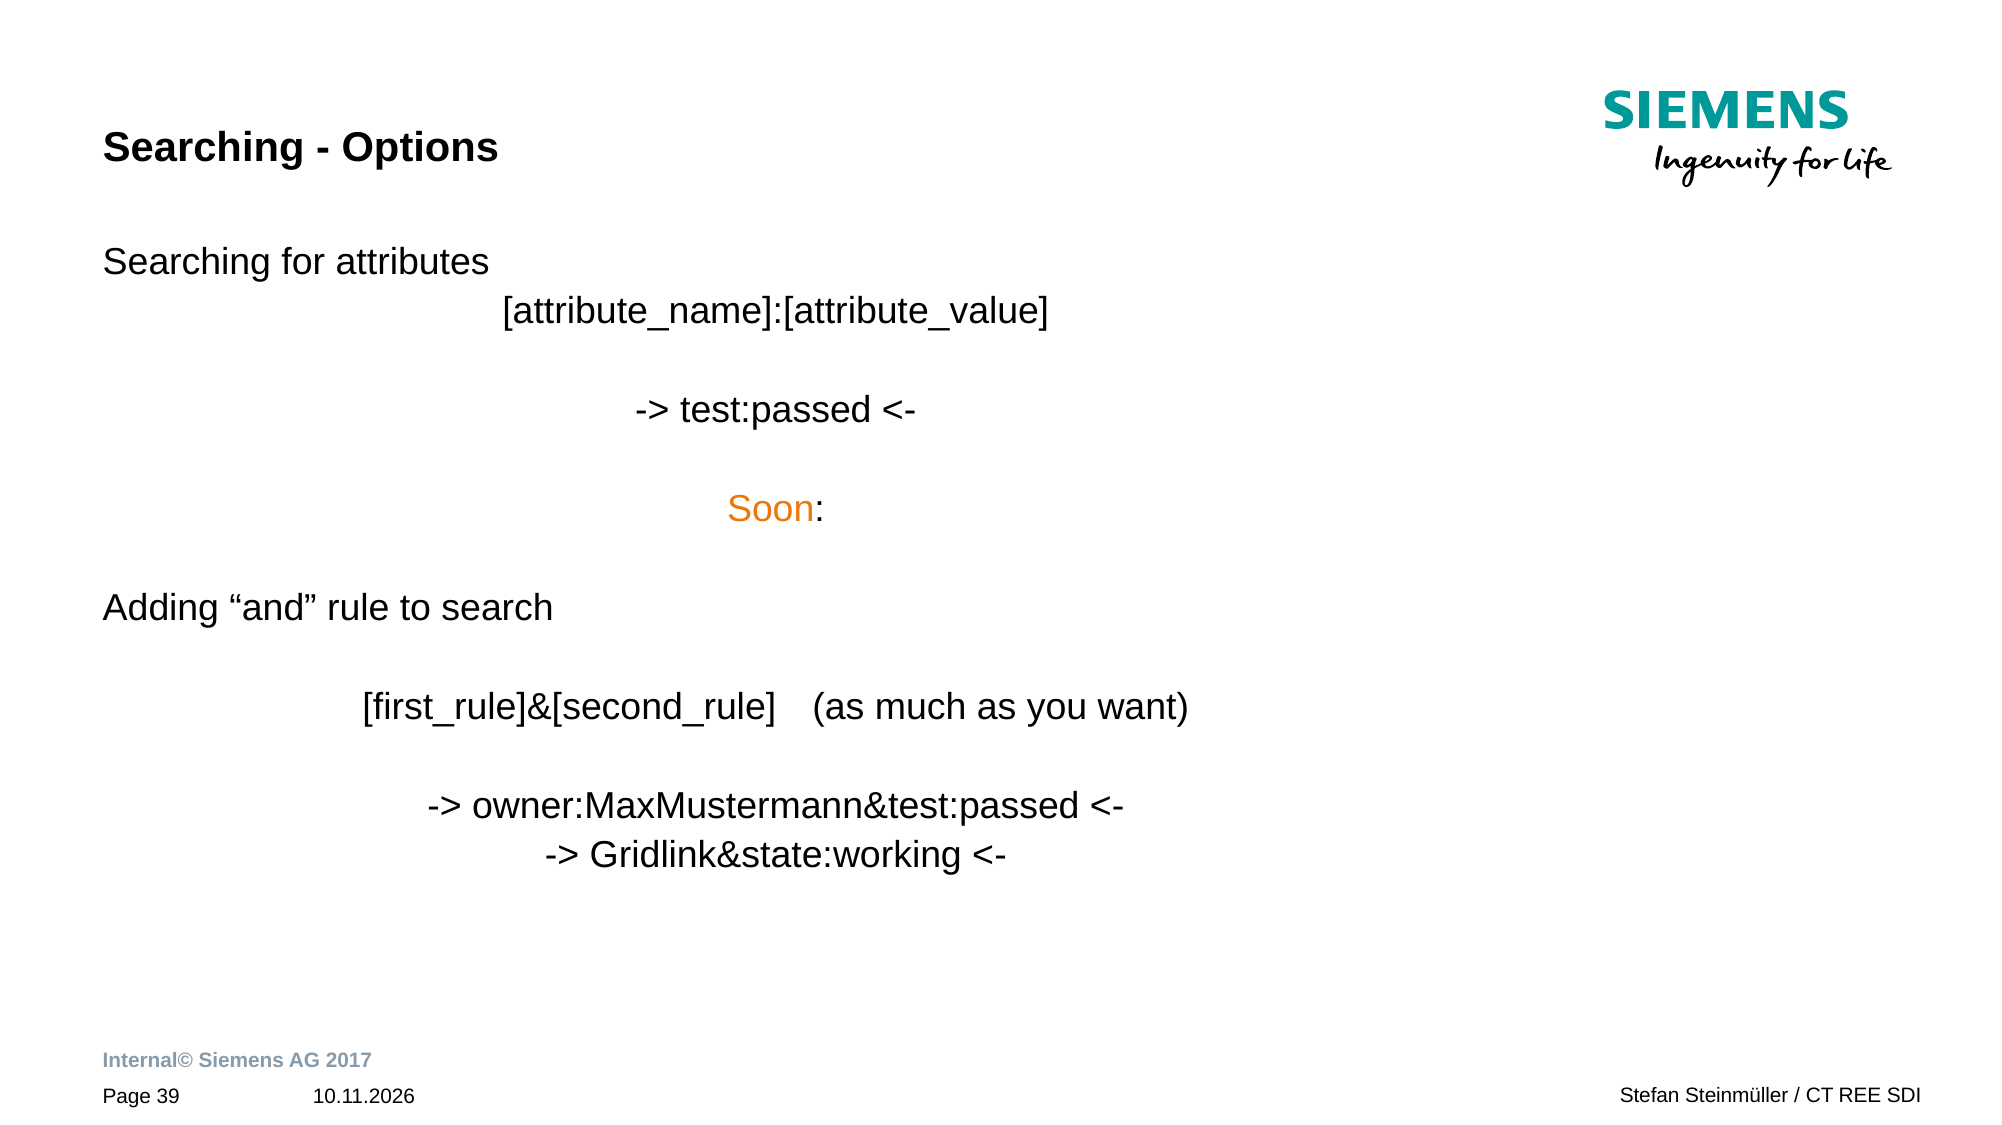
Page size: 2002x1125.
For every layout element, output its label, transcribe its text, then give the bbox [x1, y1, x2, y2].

list Searching for attributes [attribute_name]:[attribute_value] -> test:passed <- Soon: Adding “and” rule to search [first_rule]&[second_rule] (as much as you want) -> owner:MaxMustermann&test:passed <- -> Gridlink&state:working <- [102, 231, 1450, 1012]
footer Stefan Steinmüller / CT REE SDI [621, 1082, 2001, 1125]
title Searching - Options [102, 68, 1450, 209]
slide_number Page 39 [0, 1082, 290, 1125]
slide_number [290, 1082, 621, 1125]
